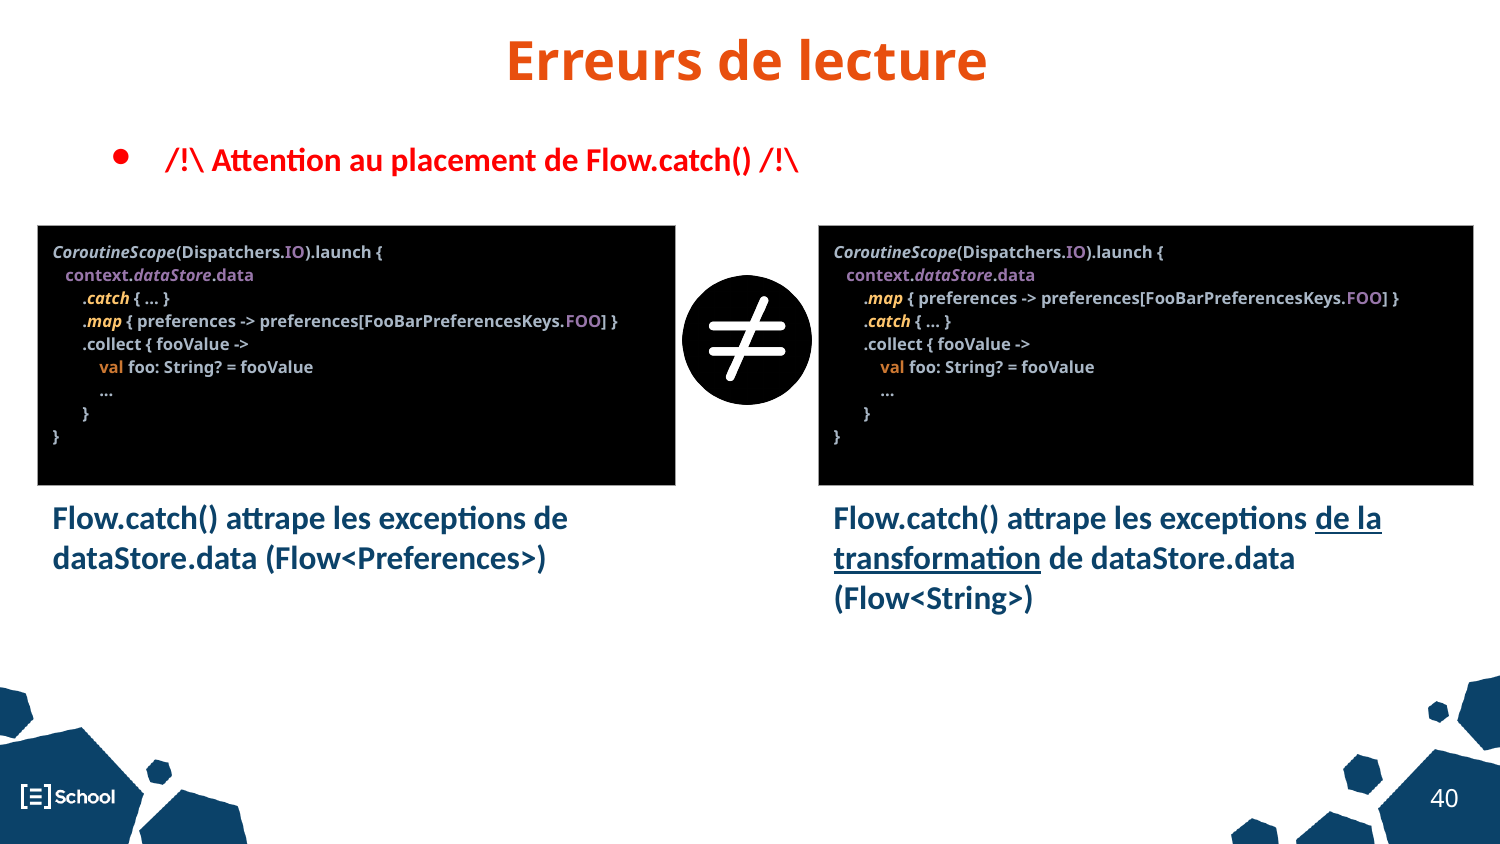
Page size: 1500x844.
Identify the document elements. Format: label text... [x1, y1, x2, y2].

text_box Flow.catch() attrape les exceptions de dataStore.data (Flow<Preferences>) [37, 481, 676, 585]
table_header CoroutineScope(Dispatchers.IO).launch { context.dataStore.data .catch { … } .map { preferences -> preferences[FooBarPreferencesKeys.FOO] } .collect { fooValue -> val foo: String? = fooValue ... } } [38, 226, 675, 481]
picture [0, 0, 1500, 844]
text_box Flow.catch() attrape les exceptions de la transformation de dataStore.data (Flow<String>) [818, 481, 1457, 641]
slide_number ‹#› [1383, 767, 1474, 832]
text_box Erreurs de lecture [22, 11, 1472, 123]
text_box /!\ Attention au placement de Flow.catch() /!\ [75, 122, 1420, 188]
table_header CoroutineScope(Dispatchers.IO).launch { context.dataStore.data .map { preferences -> preferences[FooBarPreferencesKeys.FOO] } .catch { … } .collect { fooValue -> val foo: String? = fooValue ... } } [819, 226, 1473, 485]
